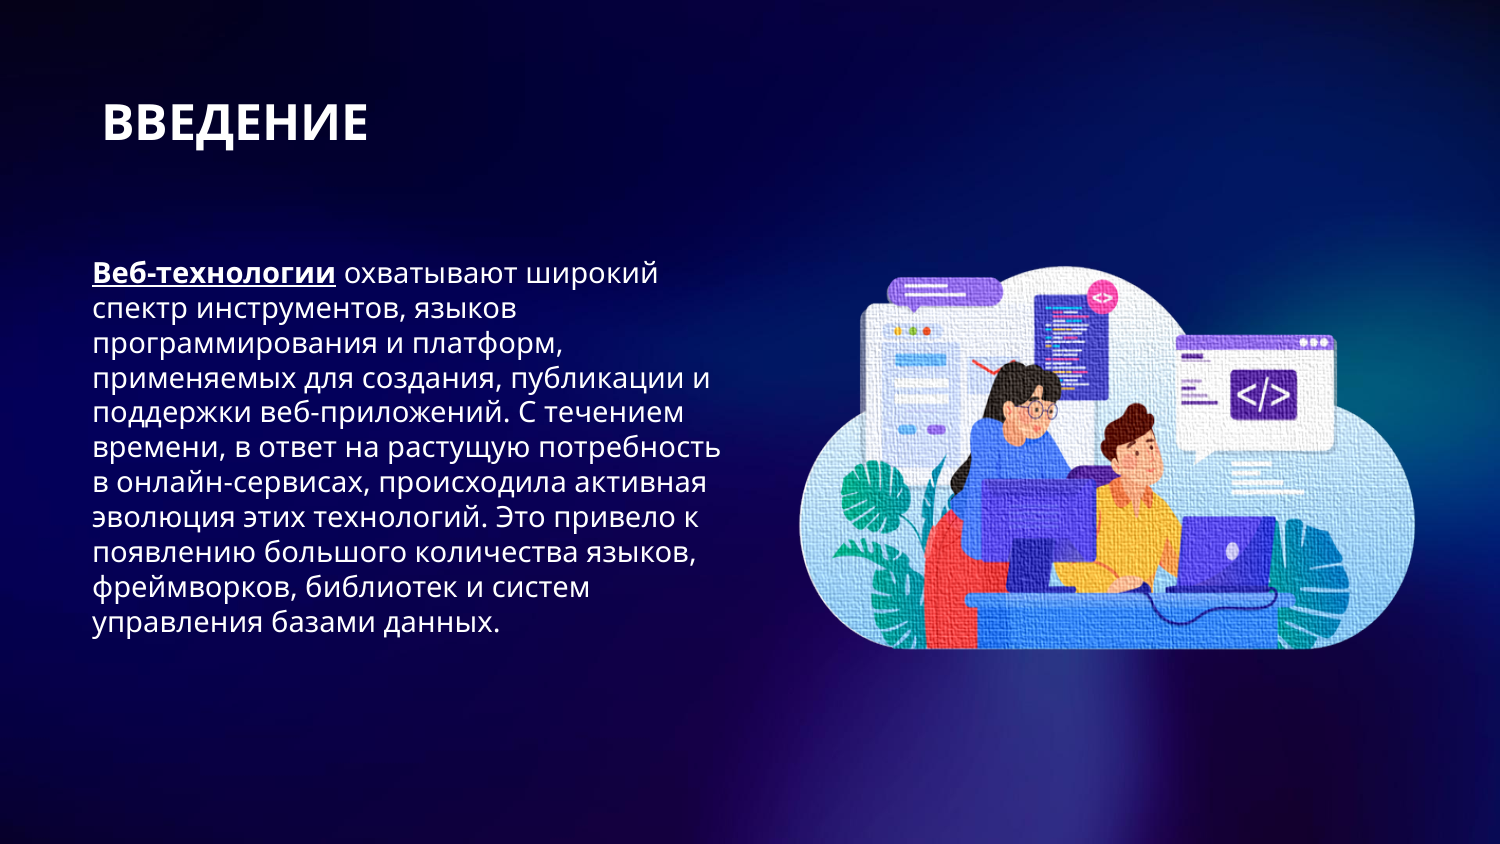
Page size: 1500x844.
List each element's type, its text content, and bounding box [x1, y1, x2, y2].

list Веб-технологии охватывают широкий спектр инструментов, языков программирования и платформ, применяемых для создания, публикации и поддержки веб-приложений. С течением времени, в ответ на растущую потребность в онлайн-сервисах, происходила активная эволюция этих технологий. Это привело к появлению большого количества языков, фреймворков, библиотек и систем управления базами данных. [52, 238, 744, 715]
picture [0, 0, 1500, 844]
title ВВЕДЕНИЕ [85, 75, 1350, 170]
